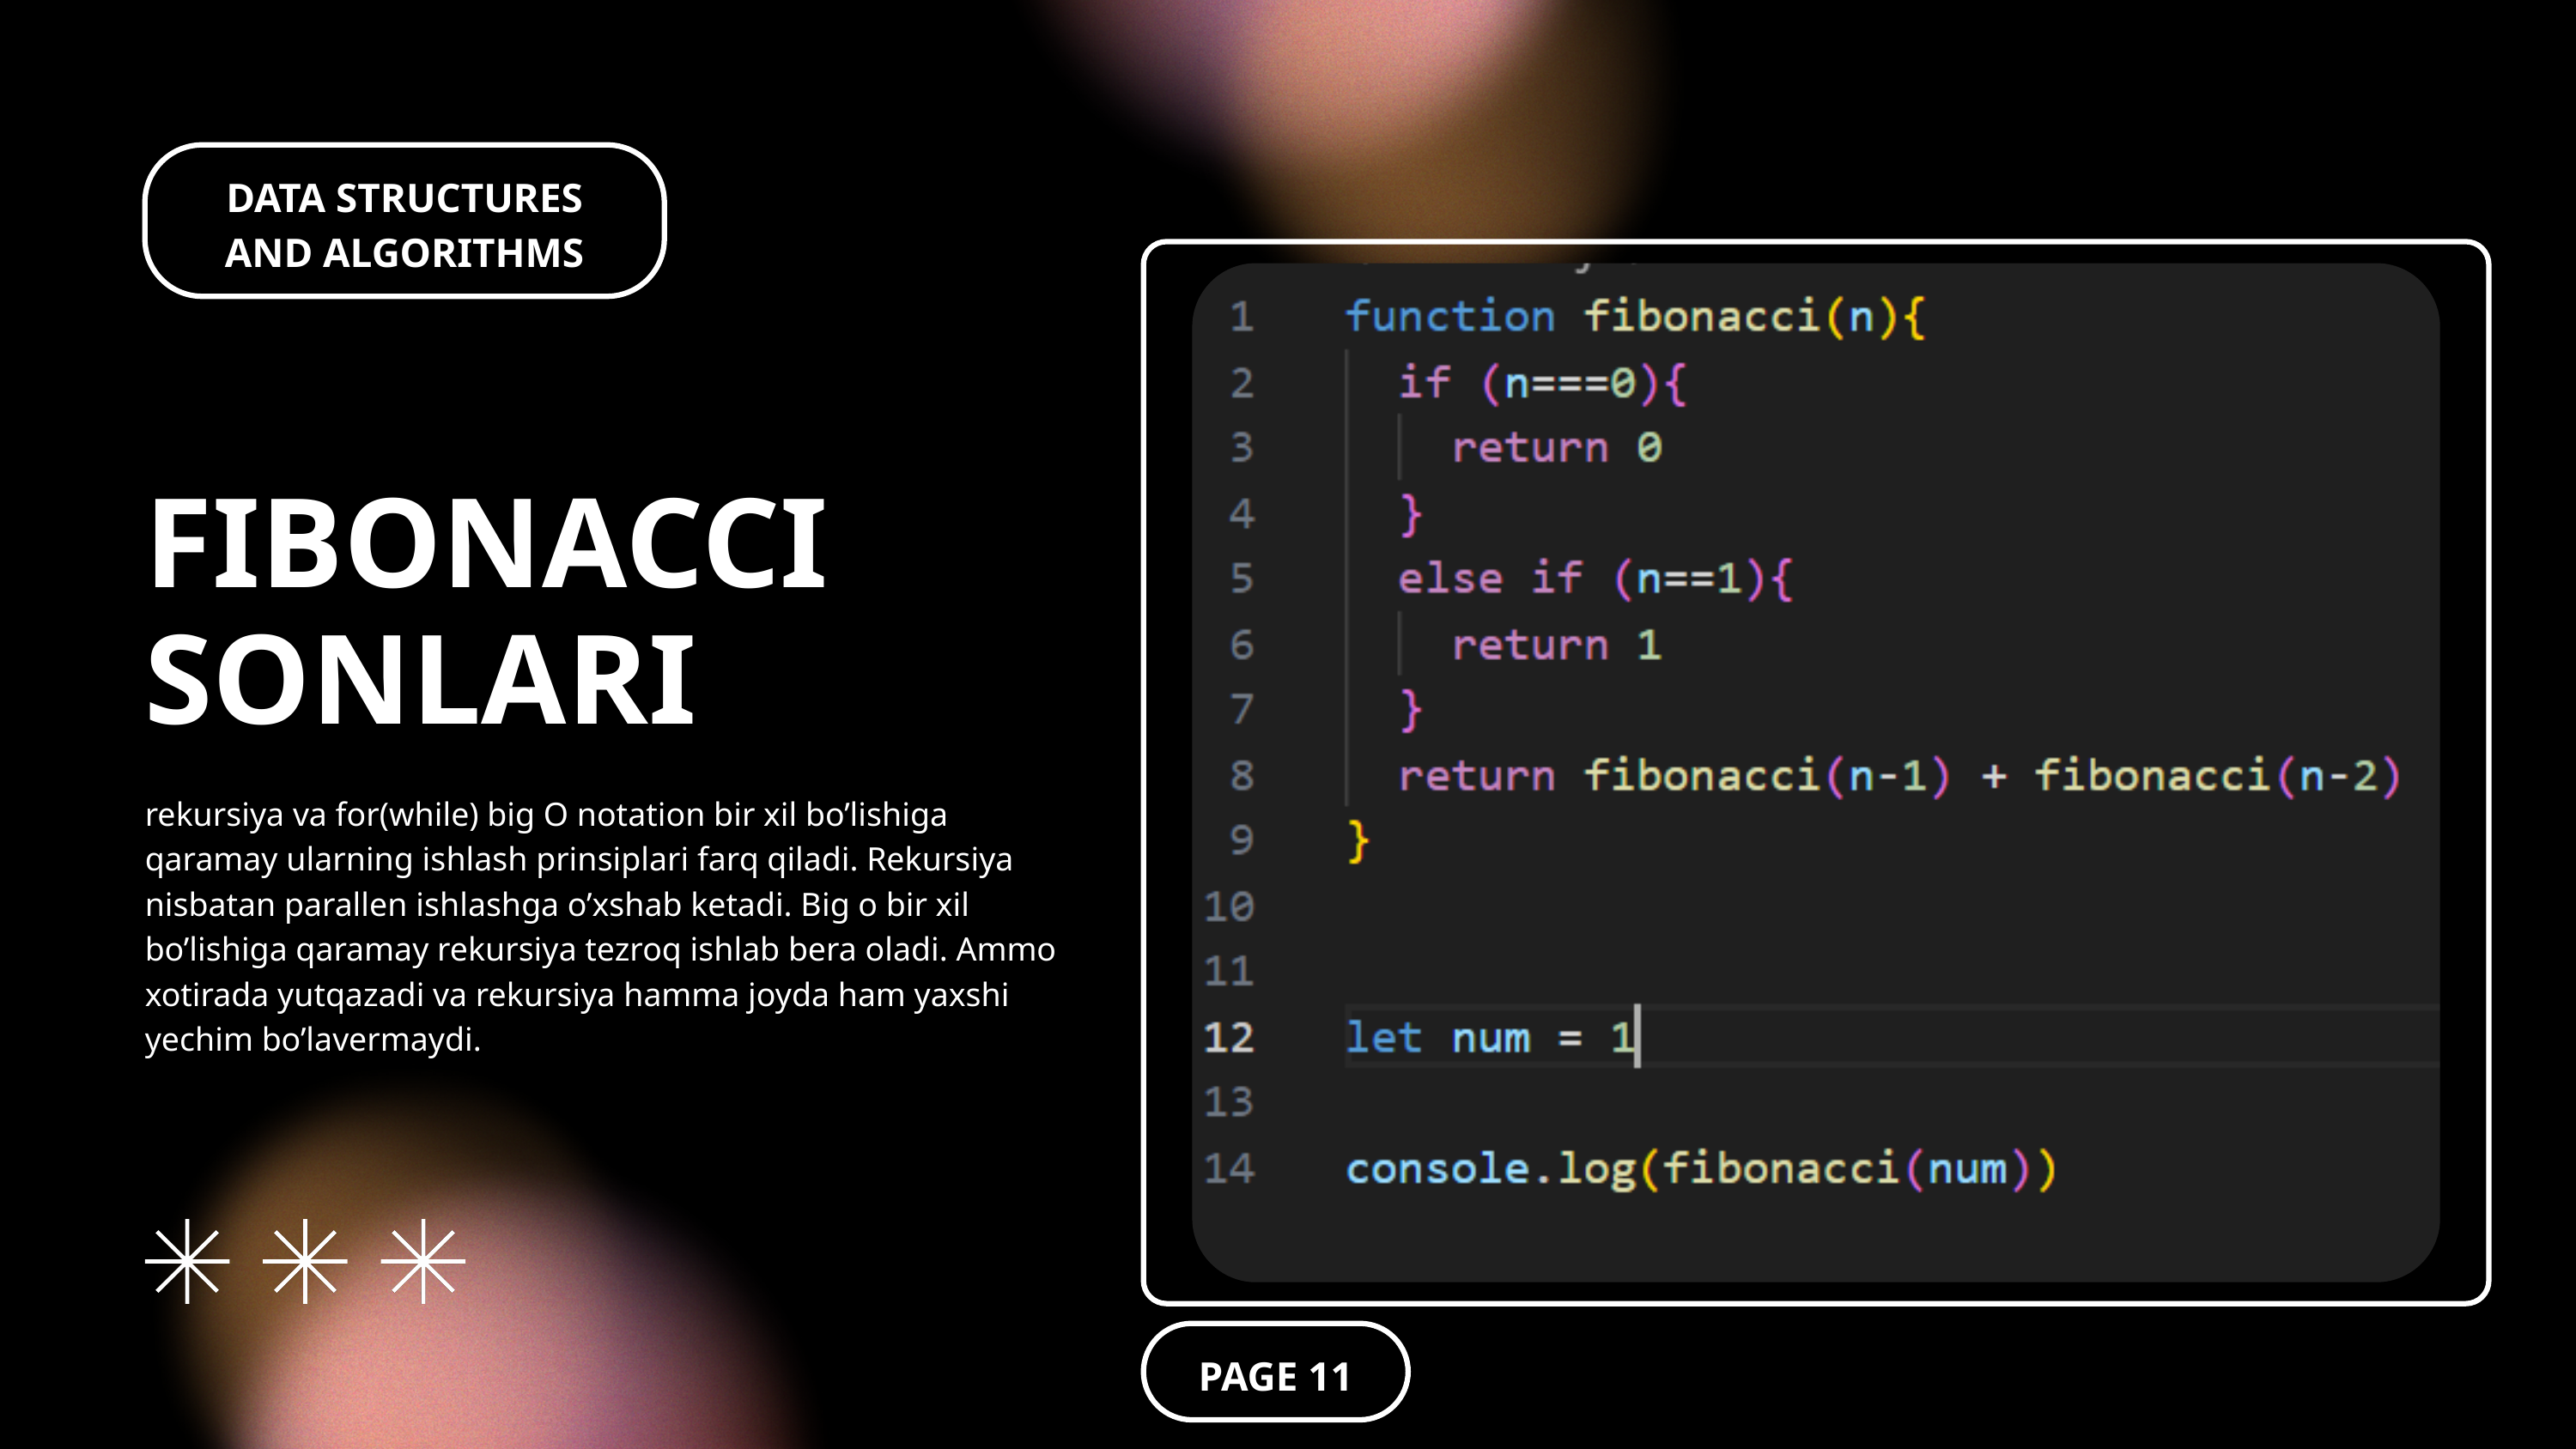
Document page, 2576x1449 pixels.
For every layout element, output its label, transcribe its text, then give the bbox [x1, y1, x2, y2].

text_box [728, 0, 1694, 346]
text_box [144, 1219, 230, 1304]
text_box [263, 1219, 348, 1304]
text_box rekursiya va for(while) big O notation bir xil bo’lishiga qaramay ularning ishlash prinsiplari farq qiladi. Rekursiya nisbatan parallen ishlashga o’xshab ketadi. Big o bir xil bo’lishiga qaramay rekursiya tezroq ishlab bera oladi. Ammo xotirada yutqazadi va rekursiya hamma joyda ham yaxshi yechim bo’lavermaydi. [144, 787, 1080, 1058]
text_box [1143, 241, 2489, 1304]
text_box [144, 144, 665, 297]
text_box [1143, 1323, 1409, 1421]
text_box [144, 1058, 1110, 1449]
text_box FIBONACCI SONLARI [144, 476, 1033, 749]
text_box [380, 1219, 466, 1304]
